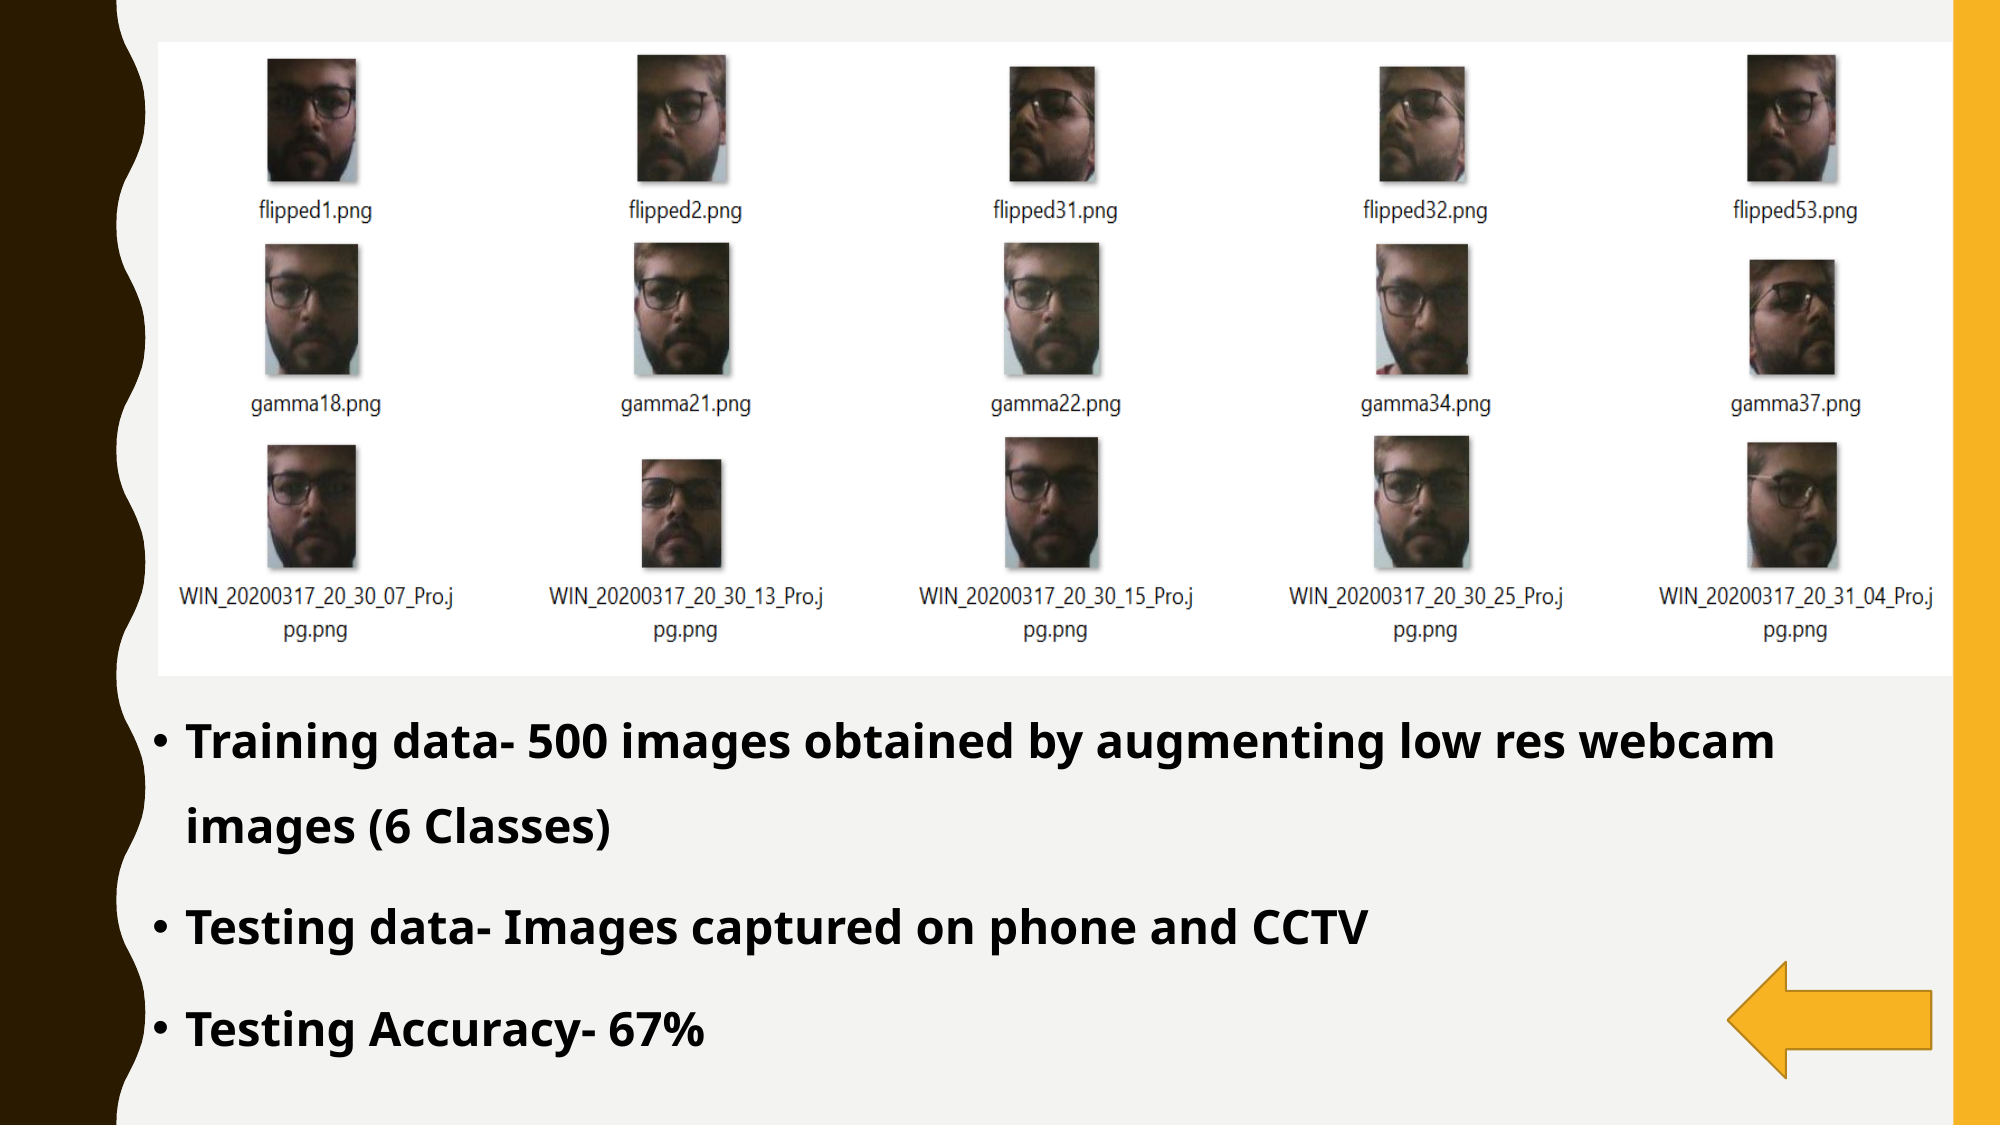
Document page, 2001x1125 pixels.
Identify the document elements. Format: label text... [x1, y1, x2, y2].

picture [158, 42, 1952, 676]
text_box Training data- 500 images obtained by augmenting low res webcam images (6 Classes) Testing data- Images captured on phone and CCTV Testing Accuracy- 67% [137, 675, 1863, 1068]
text_box [1863, 989, 1933, 1051]
text_box [1774, 1068, 1787, 1080]
